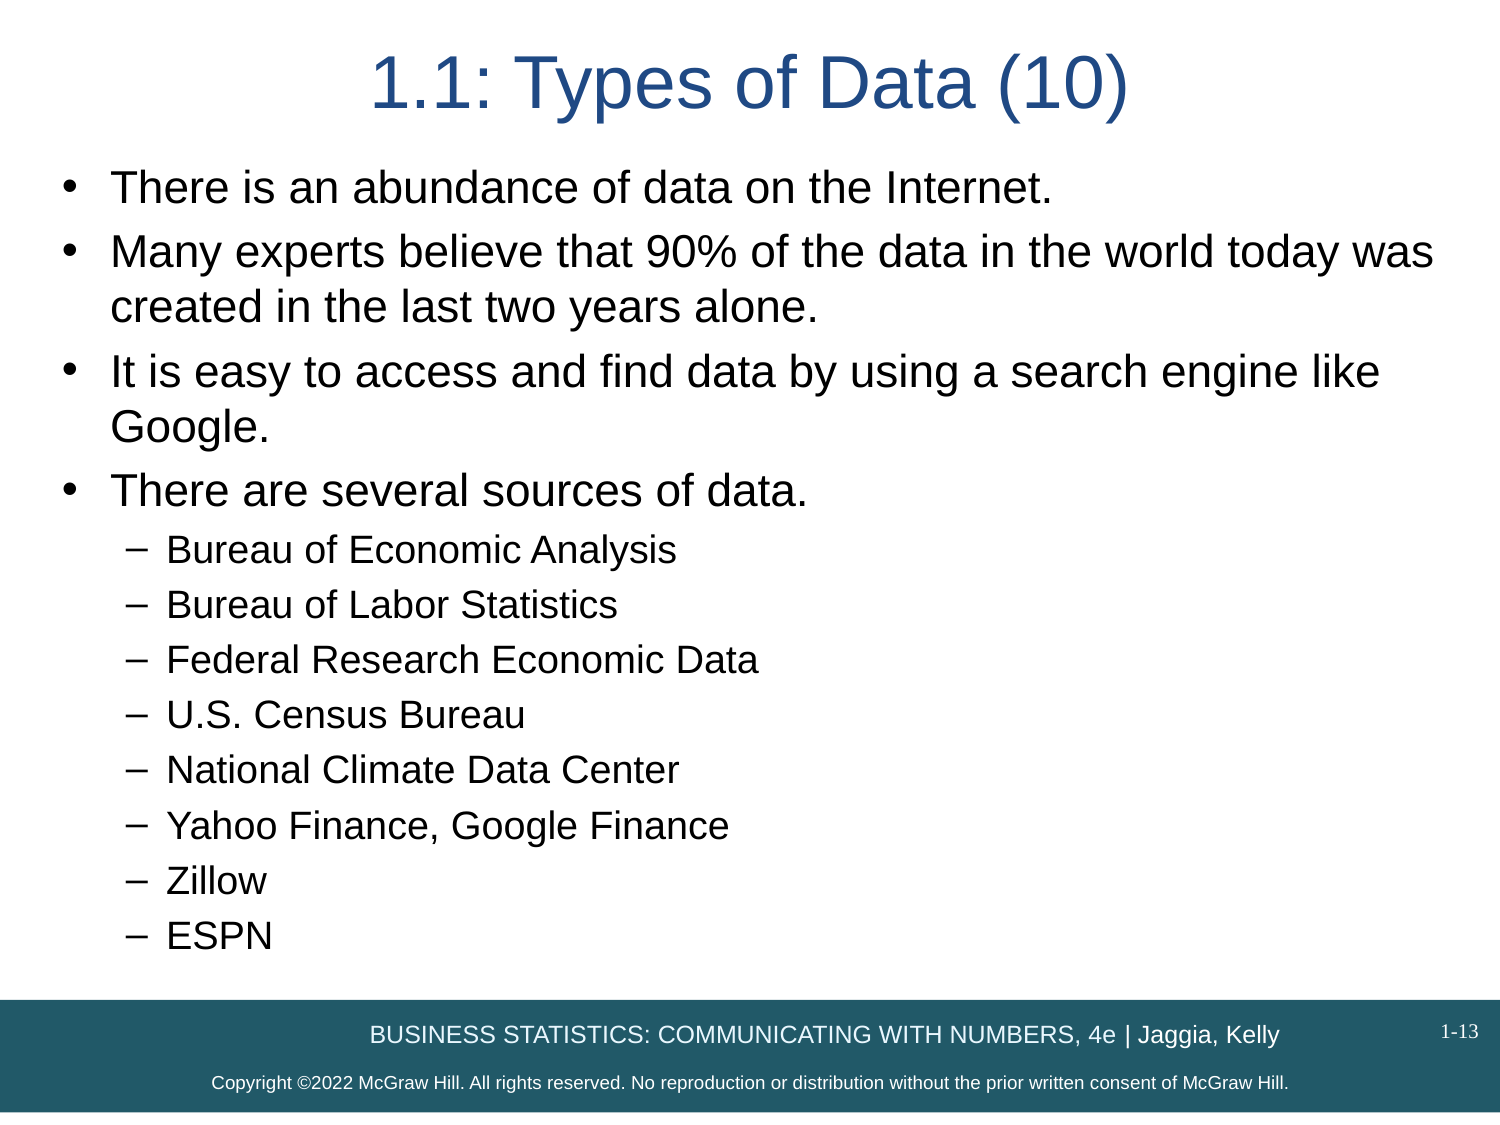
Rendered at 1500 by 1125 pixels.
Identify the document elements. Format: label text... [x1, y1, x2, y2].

title 1.1: Types of Data (10) [0, 3, 1500, 154]
list There is an abundance of data on the Internet. Many experts believe that 90% of the data in the world today was created in the last two years alone. It is easy to access and find data by using a search engine like Google. There are several sources of data. Bureau of Economic Analysis Bureau of Labor Statistics Federal Research Economic Data U.S. Census Bureau National Climate Data Center Yahoo Finance, Google Finance Zillow ESPN [46, 149, 1454, 975]
